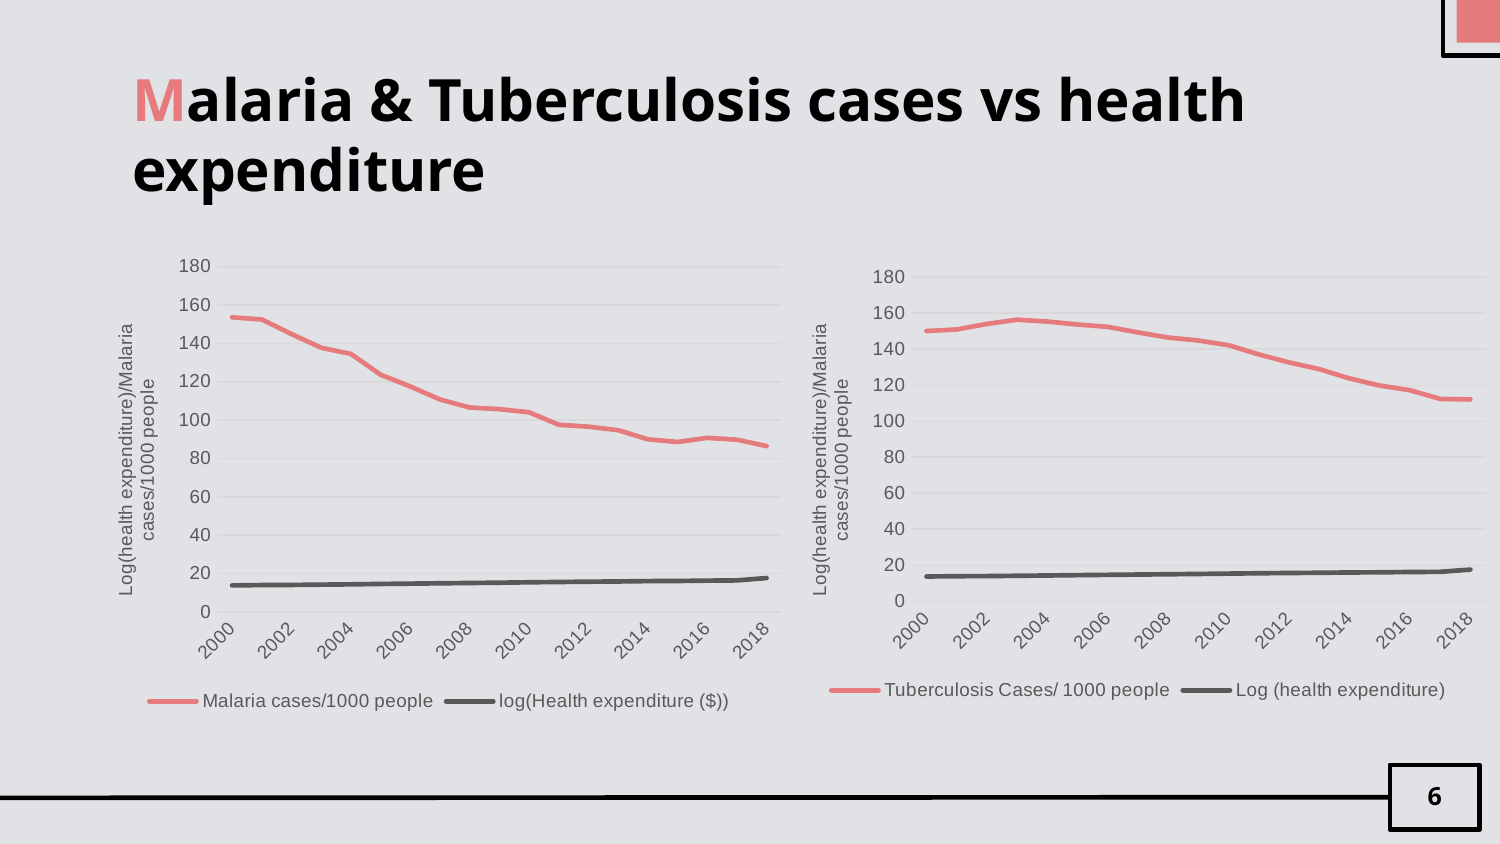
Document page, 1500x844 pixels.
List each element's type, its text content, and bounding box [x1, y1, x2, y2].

chart [82, 246, 1500, 719]
title Malaria & Tuberculosis cases vs health expenditure [116, 85, 1383, 180]
slide_number 6 [1388, 763, 1482, 832]
